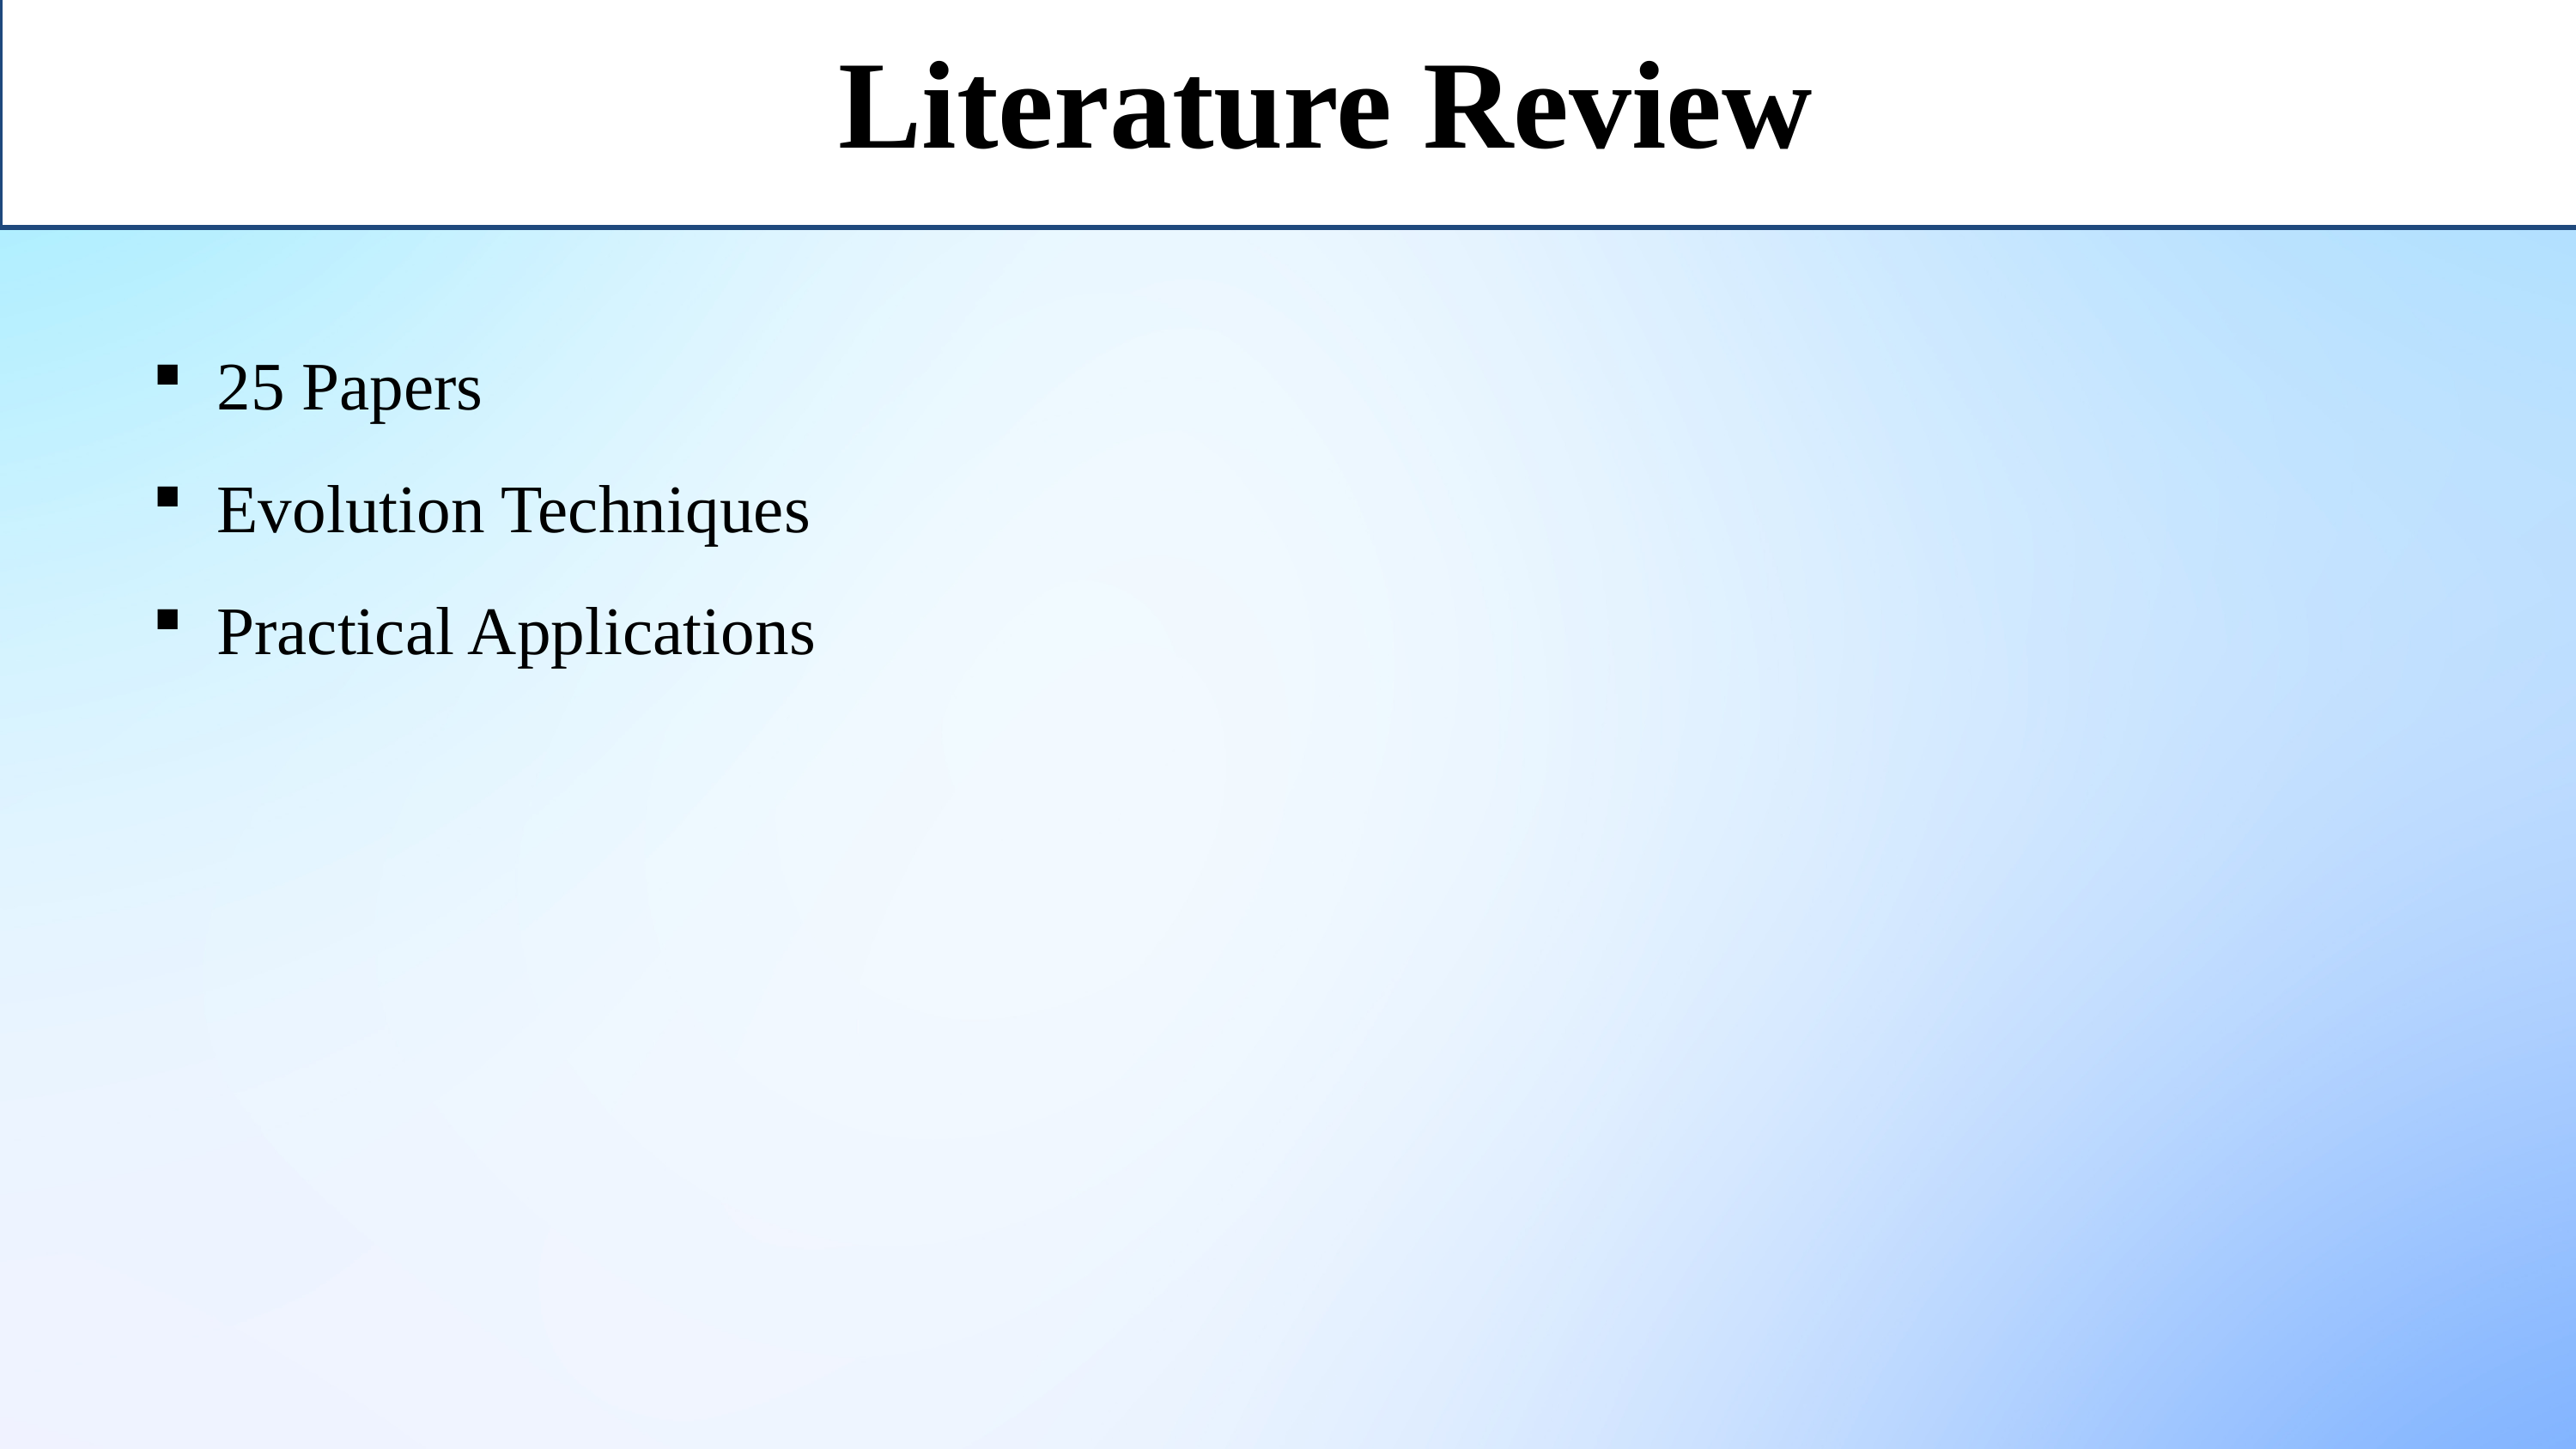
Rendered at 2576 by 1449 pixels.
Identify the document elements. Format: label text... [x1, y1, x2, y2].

text_box [0, 0, 2576, 227]
text_box [0, 227, 2576, 1449]
text_box 25 Papers Evolution Techniques Practical Applications [139, 294, 1060, 675]
text_box Literature Review [139, 58, 2544, 288]
